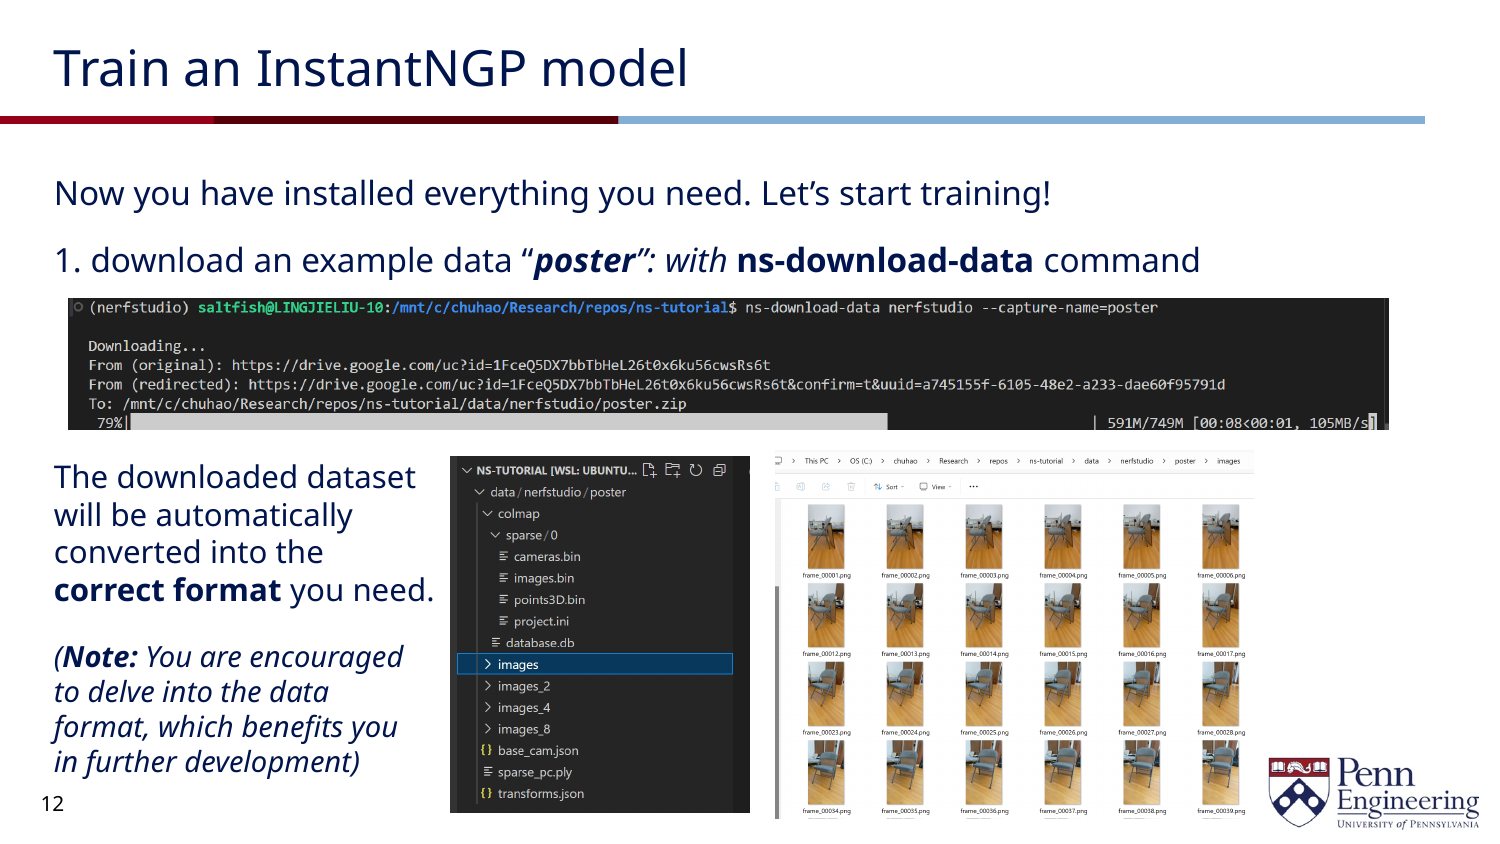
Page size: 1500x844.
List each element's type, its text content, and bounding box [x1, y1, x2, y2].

text_box 1. download an example data “poster”: with ns-download-data command [38, 231, 1473, 388]
picture [450, 456, 751, 814]
text_box (Note: You are encouraged to delve into the data format, which benefits you in further development) [38, 631, 425, 819]
picture [775, 450, 1255, 820]
picture [1267, 756, 1479, 830]
title Train an InstantNGP model [38, 10, 1389, 124]
text_box The downloaded dataset will be automatically converted into the correct format you need. [38, 450, 451, 627]
picture [68, 298, 1390, 430]
list Now you have installed everything you need. Let’s start training! [38, 164, 1407, 231]
slide_number ‹#› [25, 782, 95, 828]
